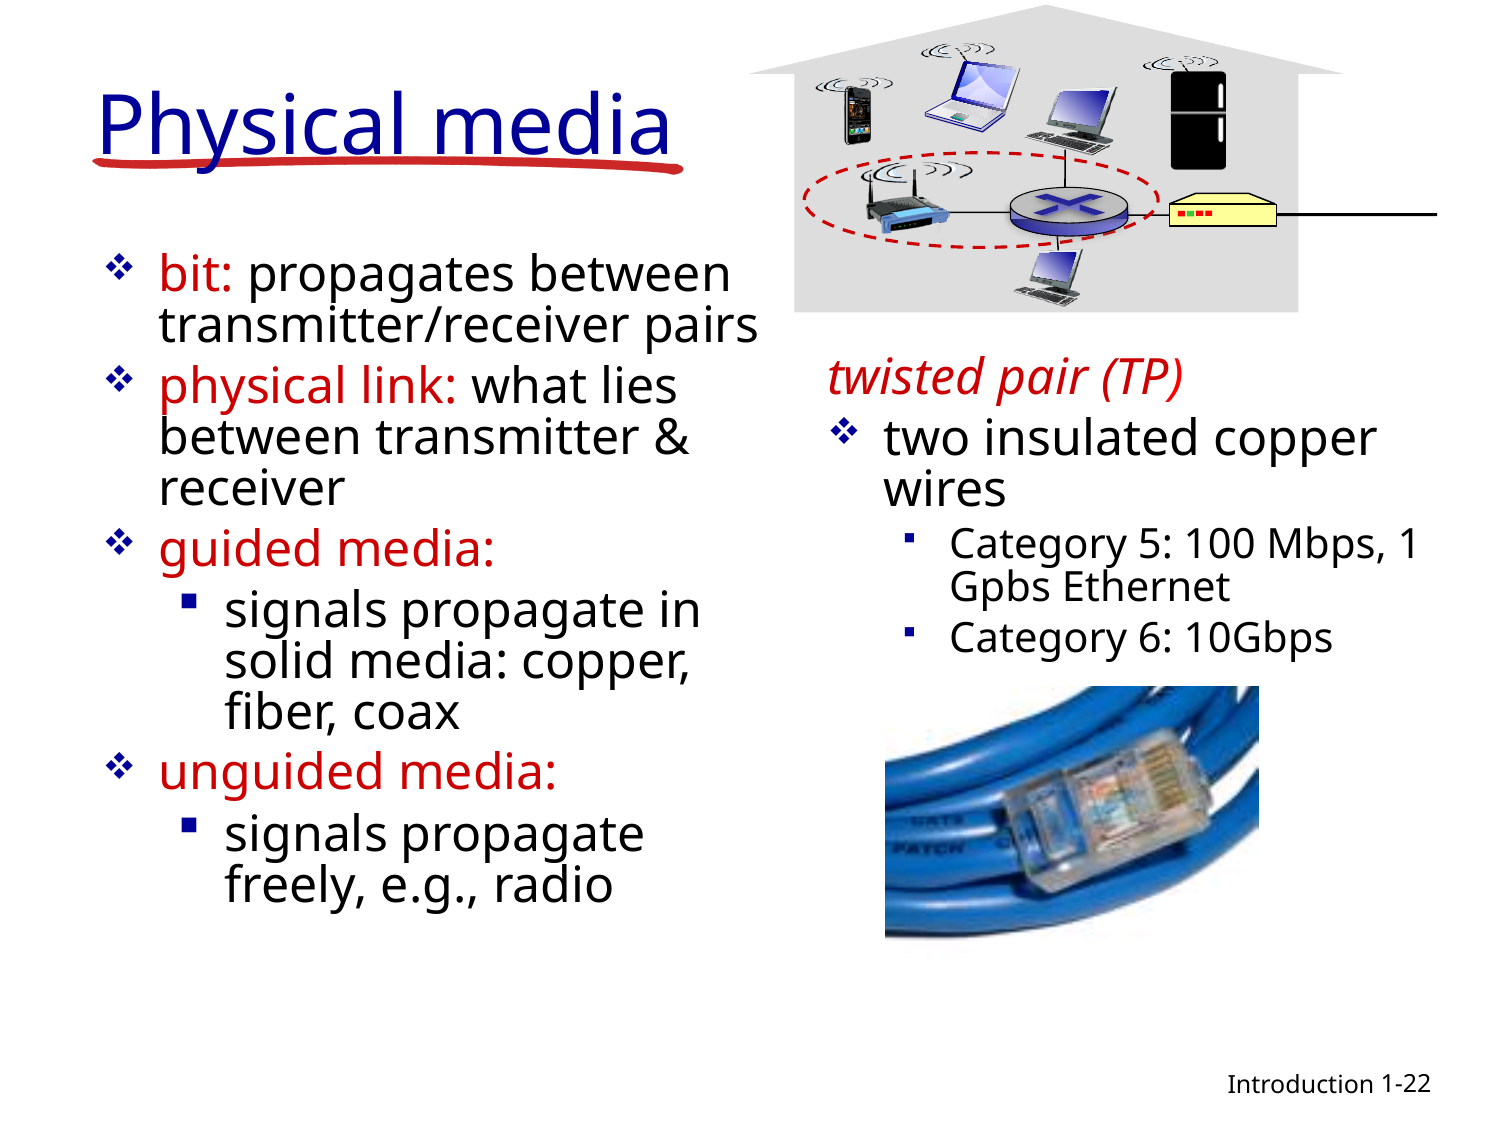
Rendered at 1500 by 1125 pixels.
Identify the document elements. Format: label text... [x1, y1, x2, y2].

list twisted pair (TP) two insulated copper wires Category 5: 100 Mbps, 1 Gpbs Ethernet Category 6: 10Gbps [811, 346, 1438, 896]
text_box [748, 4, 1438, 313]
footer Introduction [914, 1060, 1391, 1109]
slide_number 1-22 [1365, 1059, 1477, 1106]
picture [884, 686, 1259, 967]
title Physical media [79, 48, 743, 194]
picture [89, 150, 690, 180]
list bit: propagates between transmitter/receiver pairs physical link: what lies between transmitter & receiver guided media: signals propagate in solid media: copper, fiber, coax unguided media: signals propagate freely, e.g., radio [87, 242, 797, 1006]
